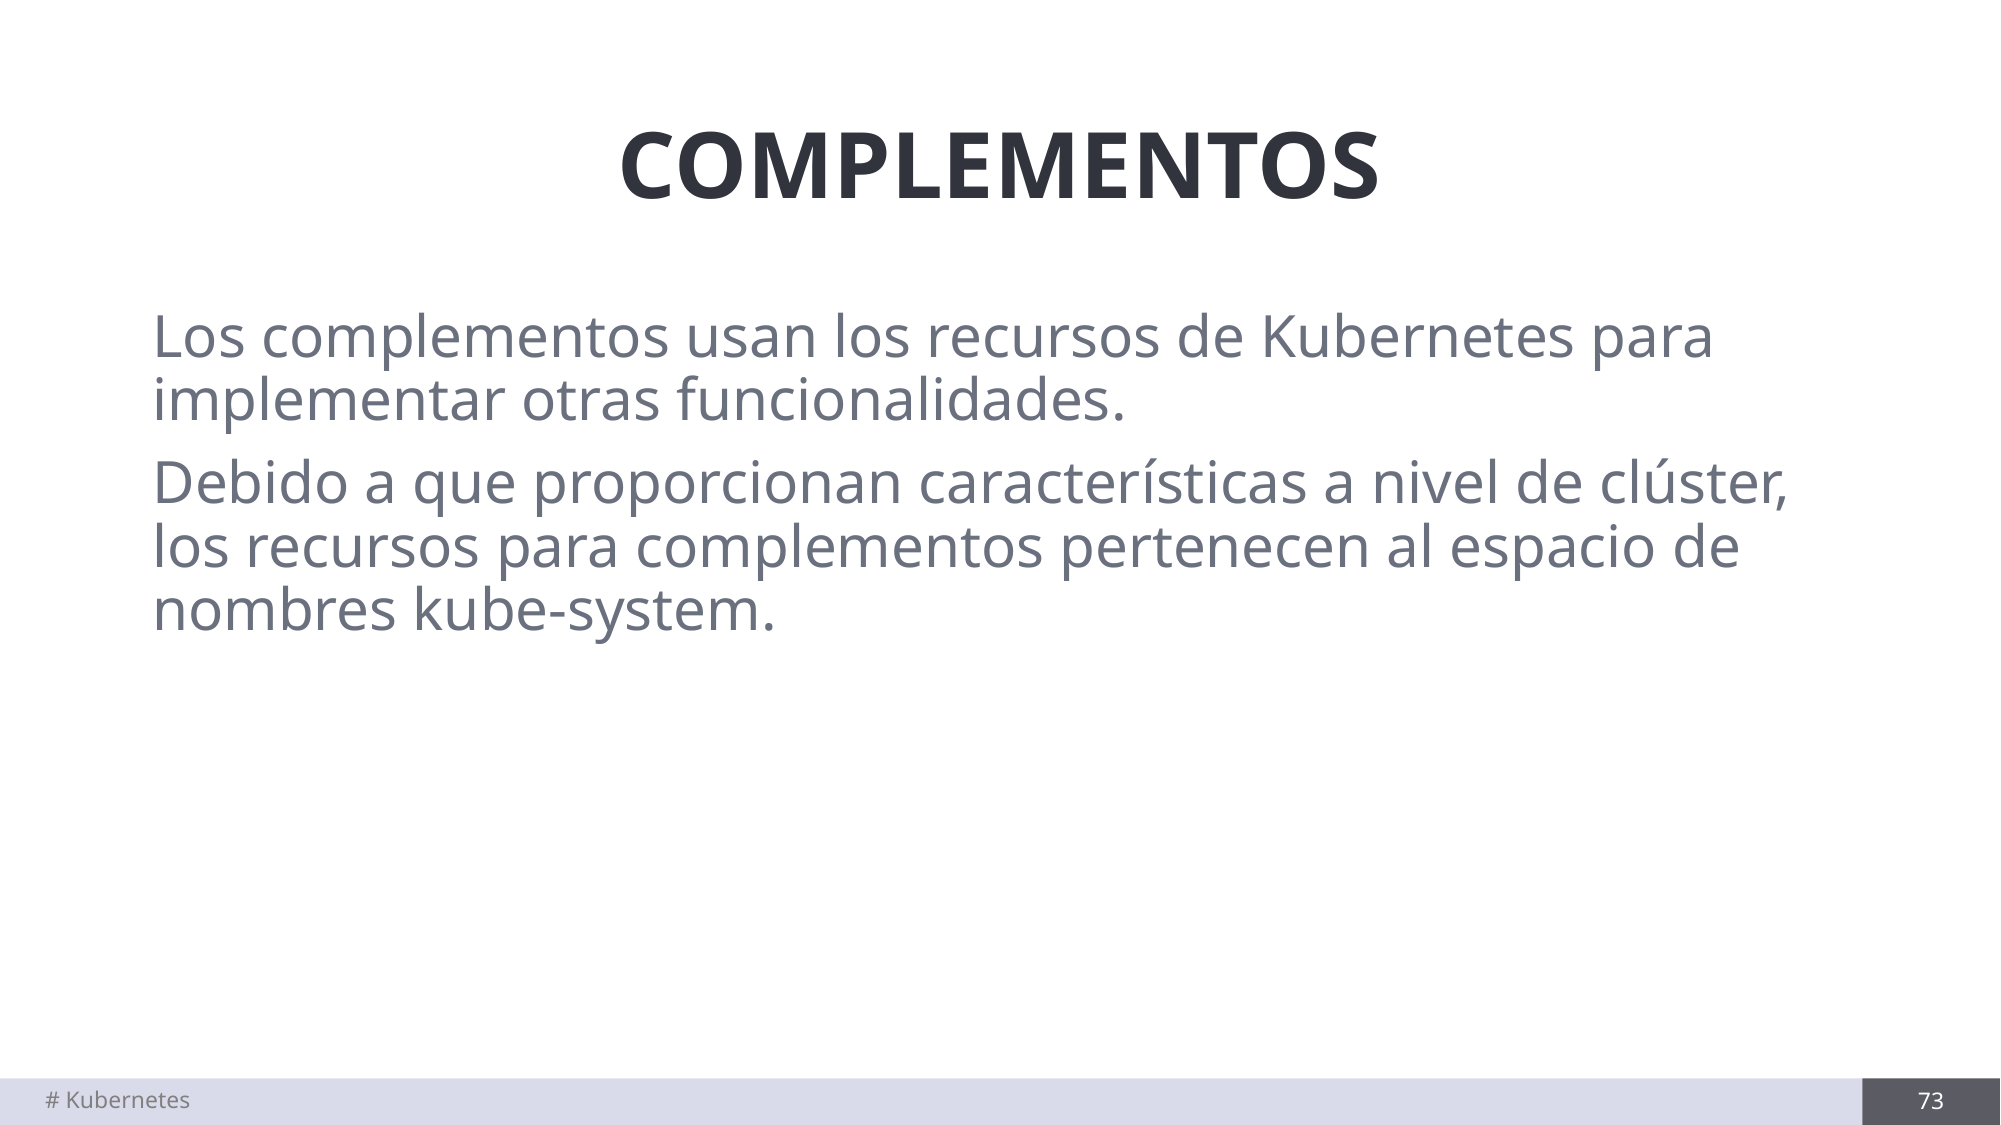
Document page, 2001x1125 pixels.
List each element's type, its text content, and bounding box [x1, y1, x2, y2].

title COMPLEMENTOS [137, 59, 1863, 278]
slide_number 73 [1862, 1078, 2000, 1125]
footer # Kubernetes [0, 1078, 1862, 1125]
list Los complementos usan los recursos de Kubernetes para implementar otras funcionalidades. Debido a que proporcionan características a nivel de clúster, los recursos para complementos pertenecen al espacio de nombres kube-system. [137, 299, 1863, 1014]
